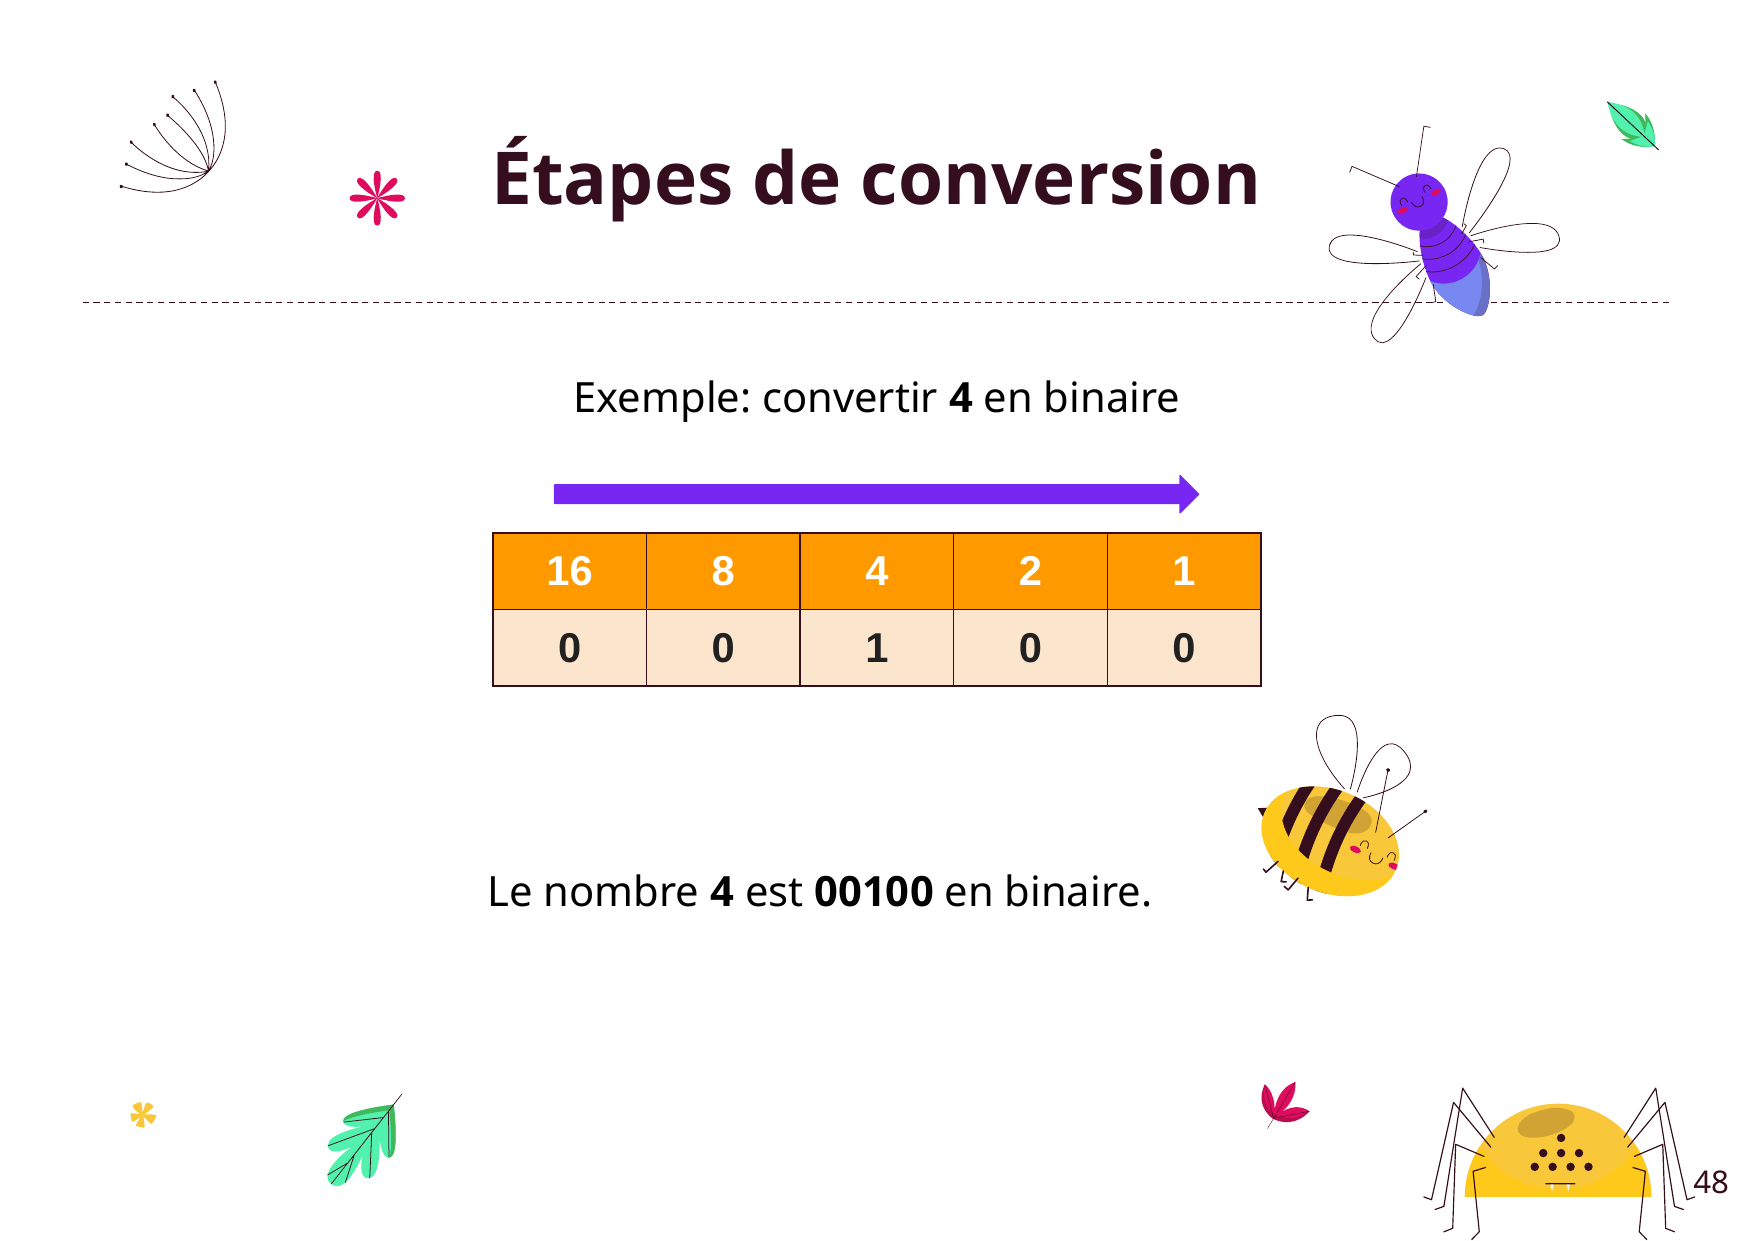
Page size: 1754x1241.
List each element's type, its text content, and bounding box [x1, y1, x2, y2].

table_header 4 [801, 534, 953, 609]
title Étapes de conversion [82, 112, 1671, 243]
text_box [1261, 721, 1420, 908]
table_cell 0 [647, 610, 799, 685]
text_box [1422, 1087, 1696, 1241]
table_header 1 [1108, 534, 1260, 609]
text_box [329, 1086, 406, 1196]
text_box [1608, 99, 1658, 152]
table_cell 0 [954, 610, 1107, 685]
table_cell 0 [494, 610, 646, 685]
text_box [554, 475, 1199, 513]
table_header 2 [954, 534, 1107, 609]
table_cell 0 [1108, 610, 1260, 685]
text_box [130, 1102, 157, 1128]
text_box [1327, 125, 1561, 344]
table_header 8 [647, 534, 799, 609]
table_cell 1 [801, 610, 953, 685]
text_box Le nombre 4 est 00100 en binaire. [472, 849, 1232, 980]
table_header 16 [494, 534, 646, 609]
text_box Exemple: convertir 4 en binaire [480, 356, 1274, 437]
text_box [1253, 1082, 1310, 1128]
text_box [349, 170, 406, 226]
slide_number 48 [1699, 1145, 1747, 1241]
text_box [119, 80, 226, 193]
